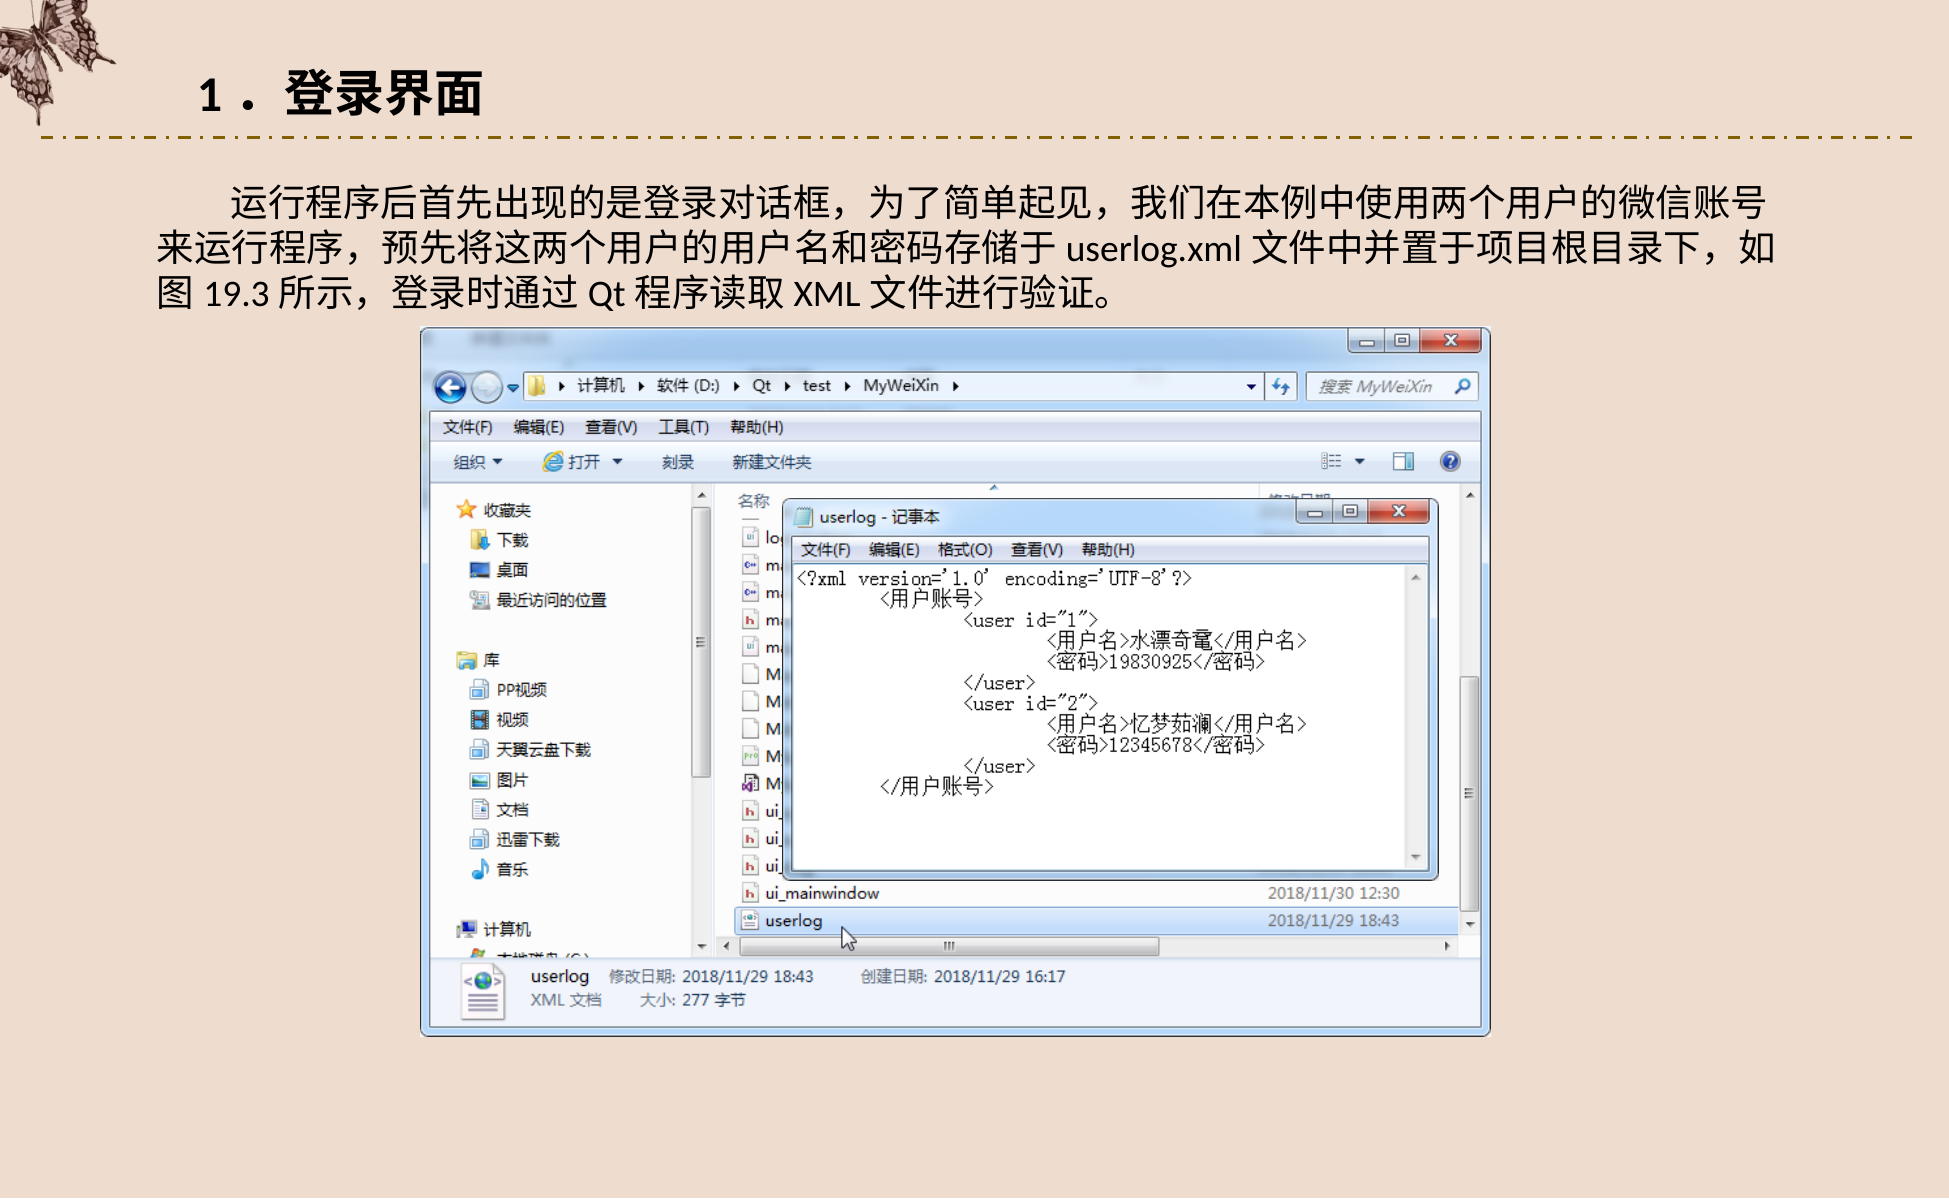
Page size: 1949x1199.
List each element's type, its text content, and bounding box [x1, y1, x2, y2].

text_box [416, 322, 1495, 1041]
picture [0, 1, 142, 138]
text_box 1．登录界面 [182, 53, 499, 129]
text_box 运行程序后首先出现的是登录对话框，为了简单起见，我们在本例中使用两个用户的微信账号来运行程序，预先将这两个用户的用户名和密码存储于userlog.xml文件中并置于项目根目录下，如图19.3所示，登录时通过Qt程序读取XML文件进行验证。 [142, 171, 1800, 322]
